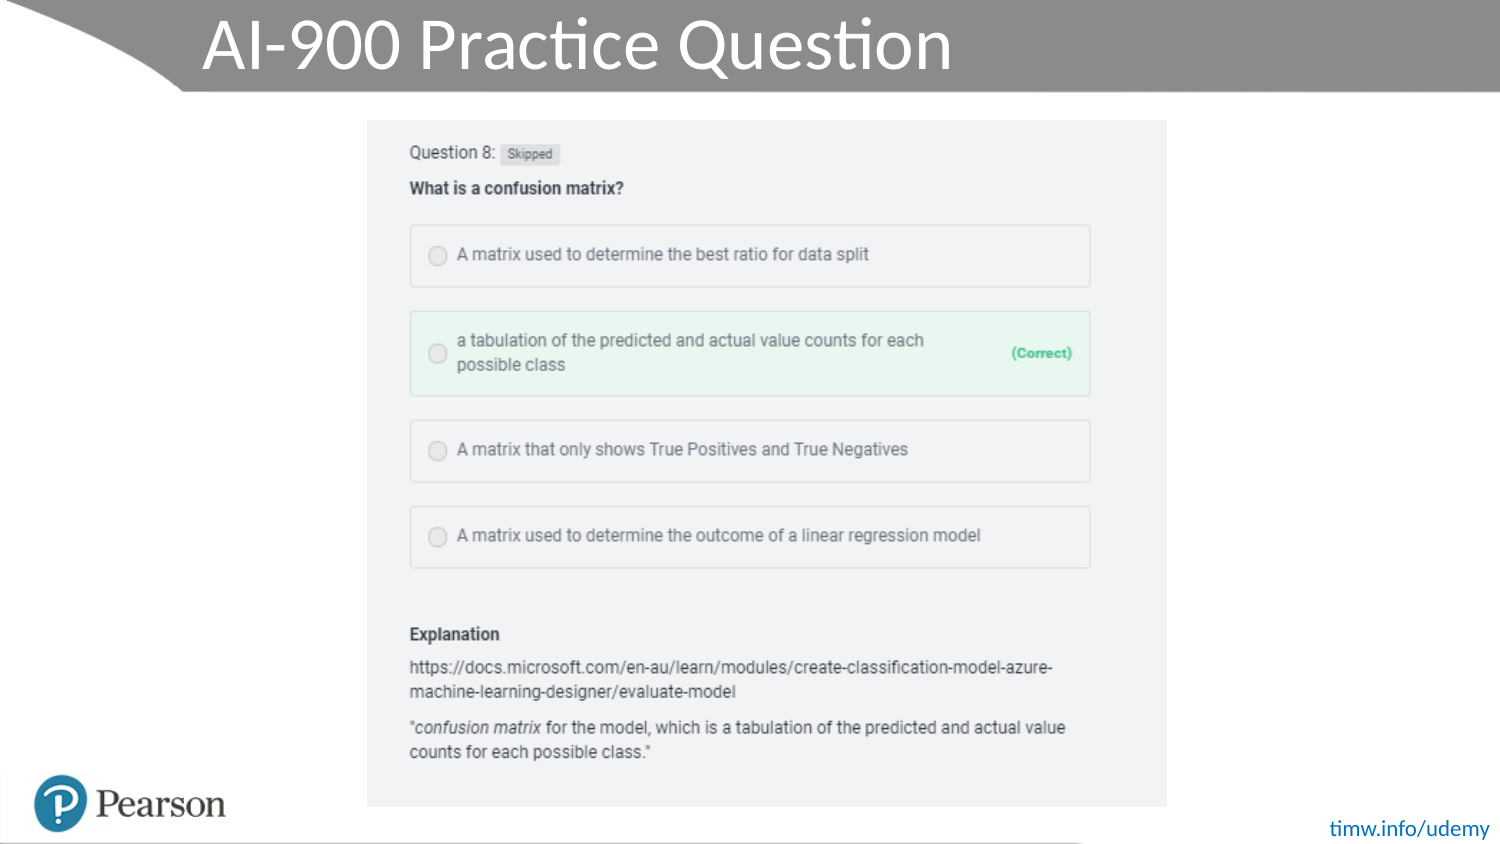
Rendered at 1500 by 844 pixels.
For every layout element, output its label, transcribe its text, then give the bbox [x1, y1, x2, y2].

text_box timw.info/udemy [1314, 806, 1500, 844]
title AI-900 Practice Question [187, 0, 1426, 79]
picture [0, 0, 1500, 844]
